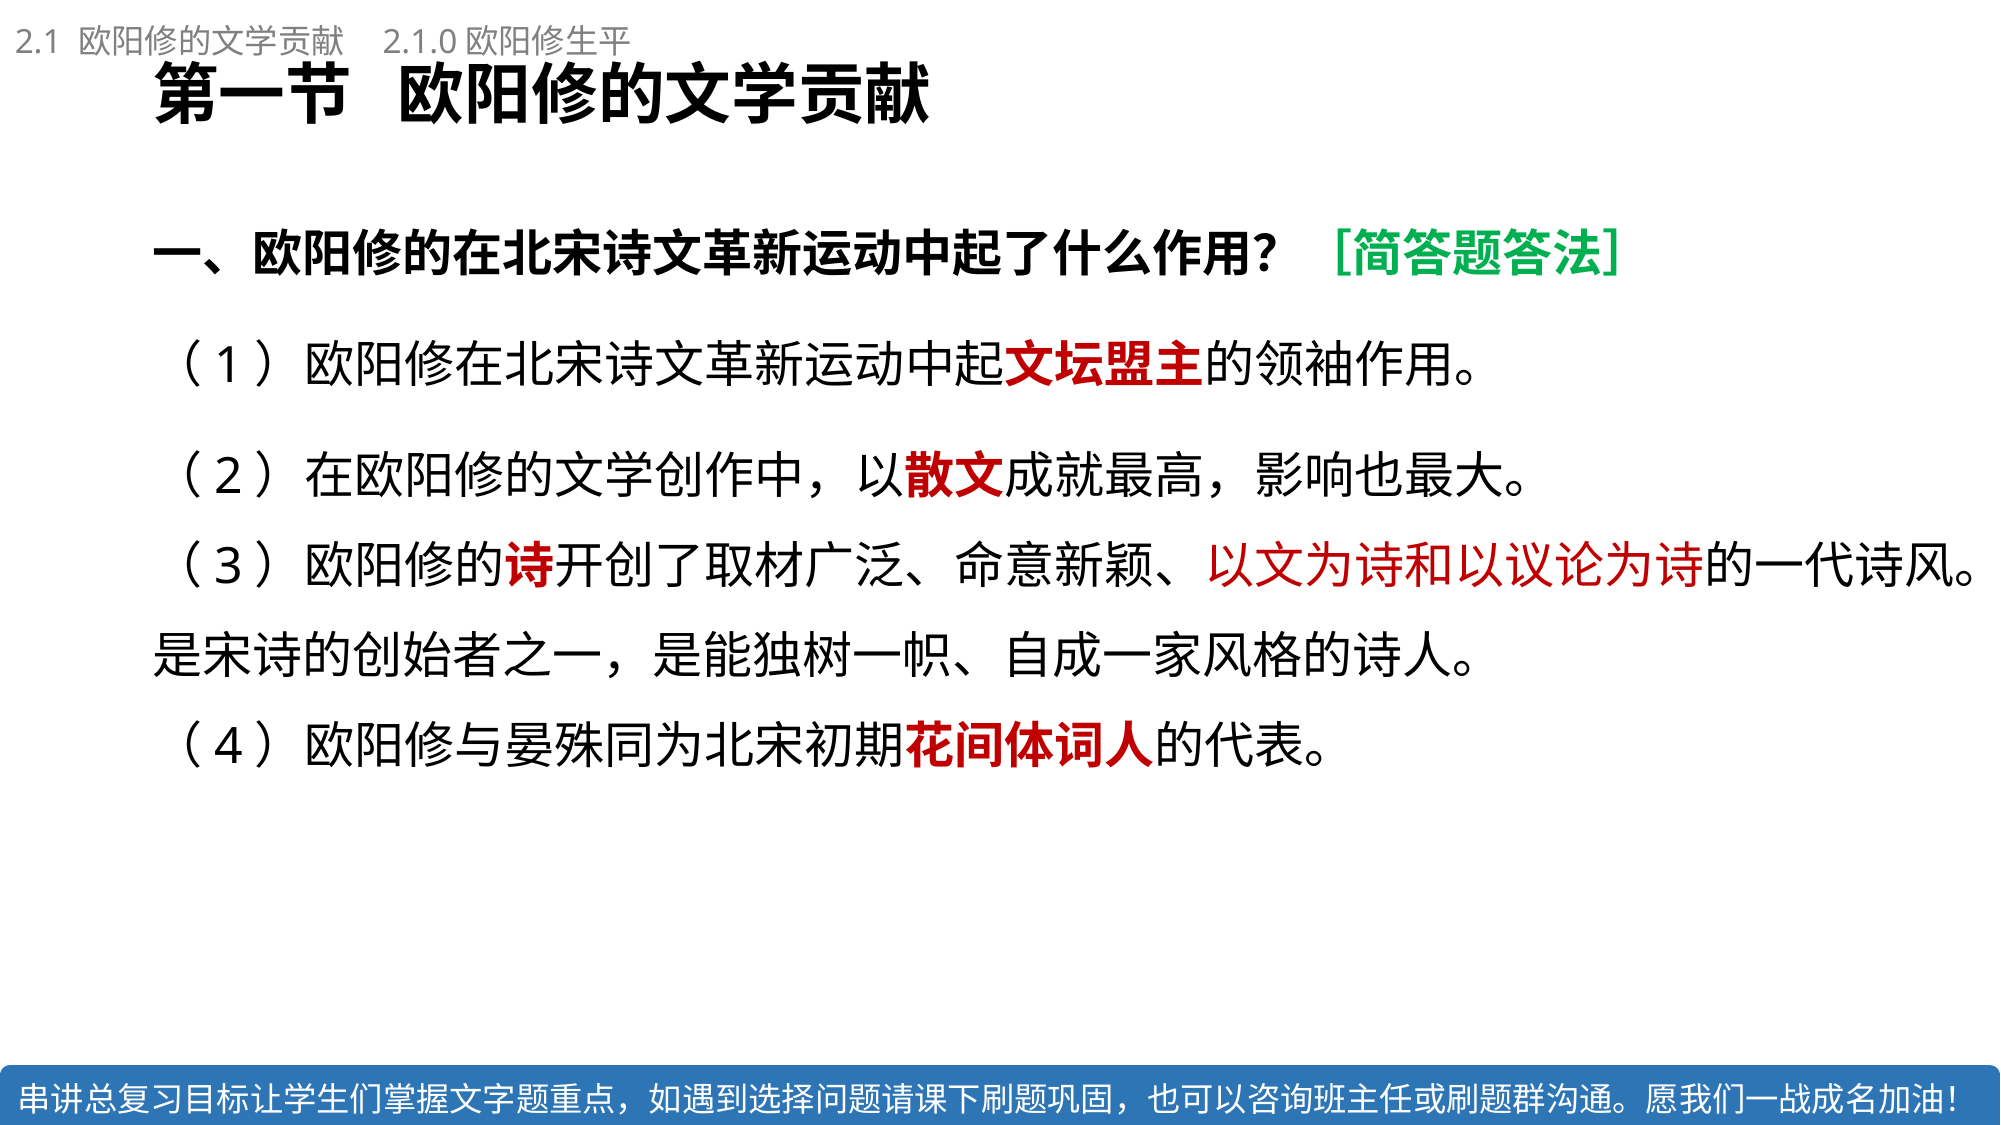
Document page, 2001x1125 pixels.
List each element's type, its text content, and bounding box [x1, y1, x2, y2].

list 一、欧阳修的在北宋诗文革新运动中起了什么作用？［简答题答法］ （1）欧阳修在北宋诗文革新运动中起文坛盟主的领袖作用。 （2）在欧阳修的文学创作中，以散文成就最高，影响也最大。 （3）欧阳修的诗开创了取材广泛、命意新颖、以文为诗和以议论为诗的一代诗风。是宋诗的创始者之一，是能独树一帜、自成一家风格的诗人。 （4）欧阳修与晏殊同为北宋初期花间体词人的代表。 [137, 184, 2000, 990]
text_box 2.1 欧阳修的文学贡献 2.1.0欧阳修生平 [0, 13, 707, 68]
title 第一节 欧阳修的文学贡献 [137, 54, 1863, 185]
